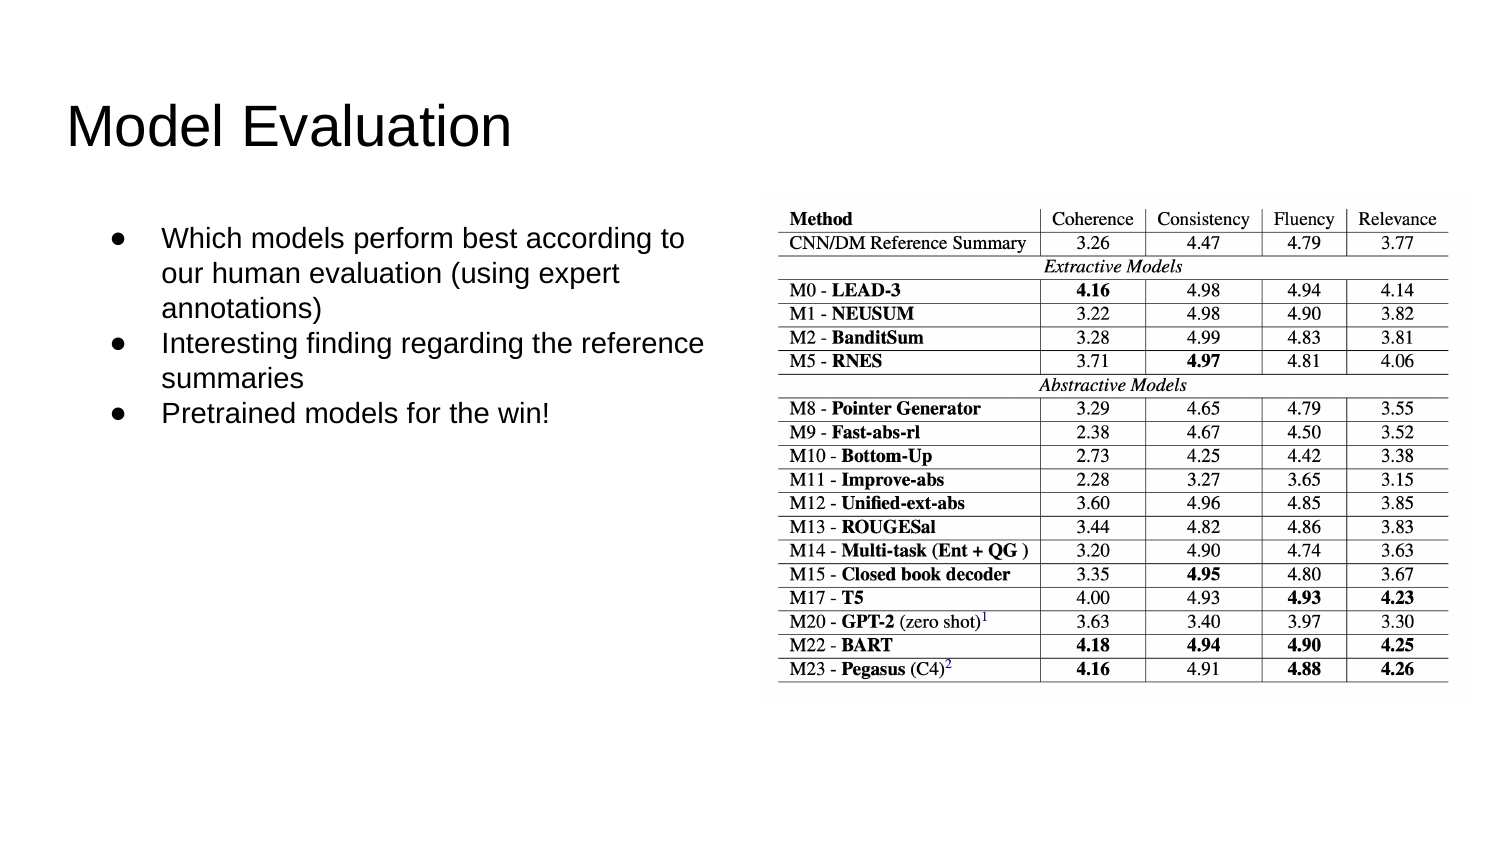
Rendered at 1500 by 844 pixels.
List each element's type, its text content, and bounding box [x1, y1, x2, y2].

title Model Evaluation [51, 72, 1449, 167]
text_box Which models perform best according to our human evaluation (using expert annotations) Interesting finding regarding the reference summaries Pretrained models for the win! [71, 204, 732, 788]
picture [756, 191, 1476, 703]
